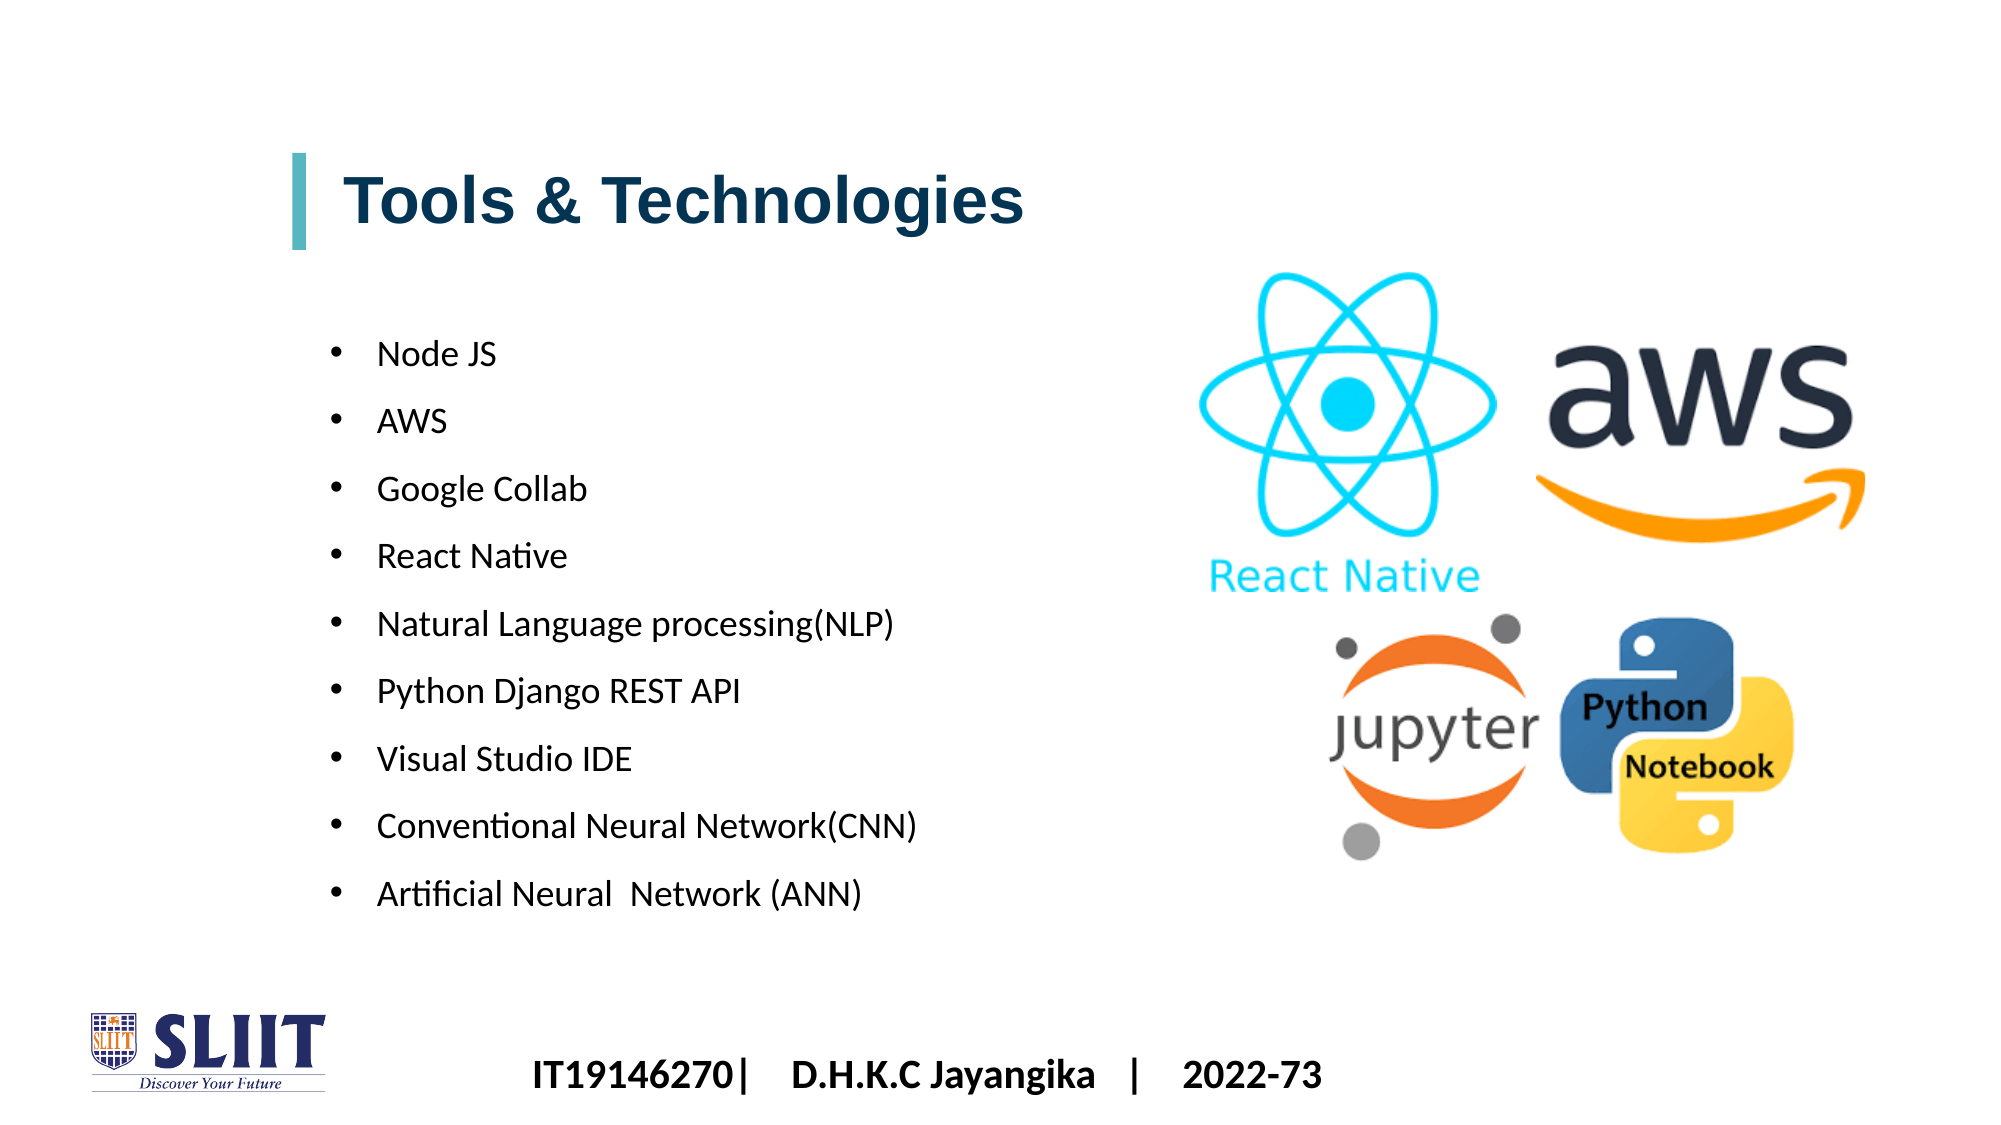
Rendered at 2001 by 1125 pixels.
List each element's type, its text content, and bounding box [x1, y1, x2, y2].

text_box IT19146270| D.H.K.C Jayangika | 2022-73 [421, 1041, 1434, 1104]
picture [91, 1013, 326, 1092]
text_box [292, 149, 1044, 250]
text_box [1199, 272, 1866, 862]
text_box Node JS AWS Google Collab React Native Natural Language processing(NLP) Python Django REST API Visual Studio IDE Conventional Neural Network(CNN) Artificial Neural Network (ANN) [315, 298, 984, 1034]
